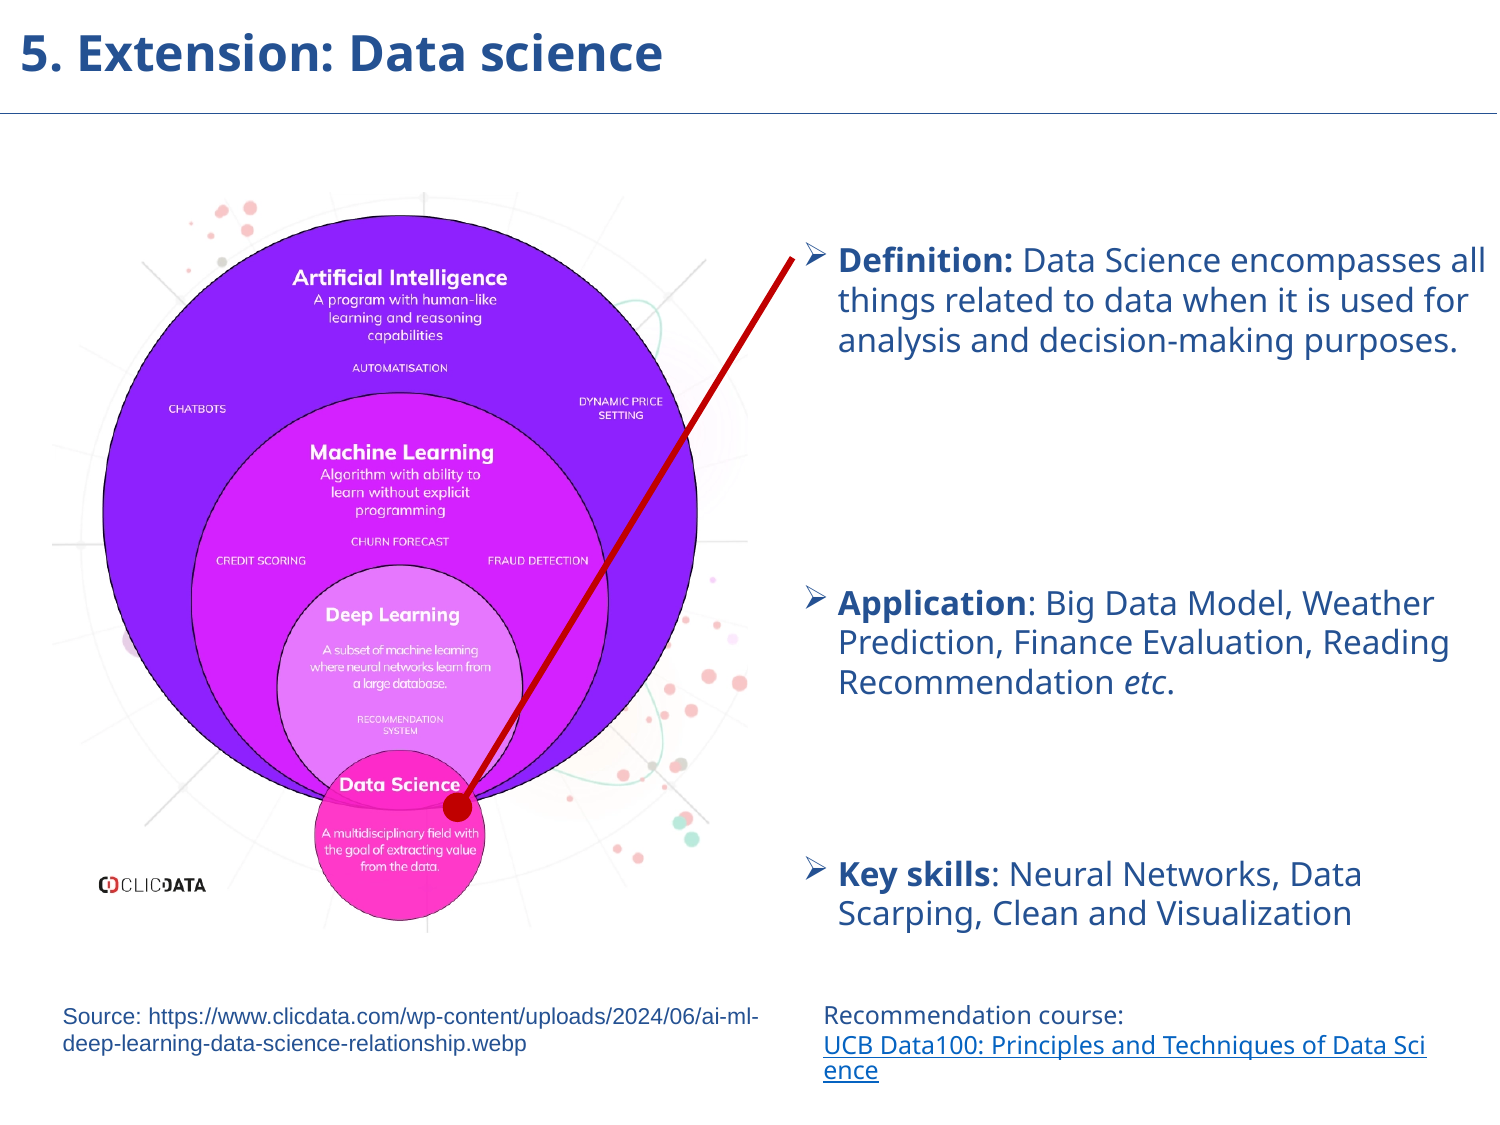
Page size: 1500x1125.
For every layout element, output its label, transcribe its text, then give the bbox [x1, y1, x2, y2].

text_box 5. Extension: Data science [5, 13, 679, 89]
text_box Key skills: Neural Networks, Data Scarping, Clean and Visualization [788, 845, 1500, 940]
text_box Definition: Data Science encompasses all things related to data when it is used for analysis and decision-making purposes. [788, 231, 1500, 367]
text_box Application: Big Data Model, Weather Prediction, Finance Evaluation, Reading Recommendation etc. [793, 574, 1469, 709]
picture [52, 192, 748, 933]
text_box Source: https://www.clicdata.com/wp-content/uploads/2024/06/ai-ml-deep-learning-data-science-relationship.webp [47, 993, 793, 1064]
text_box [442, 257, 793, 823]
text_box Recommendation course: UCB Data100: Principles and Techniques of Data Science [808, 992, 1452, 1125]
